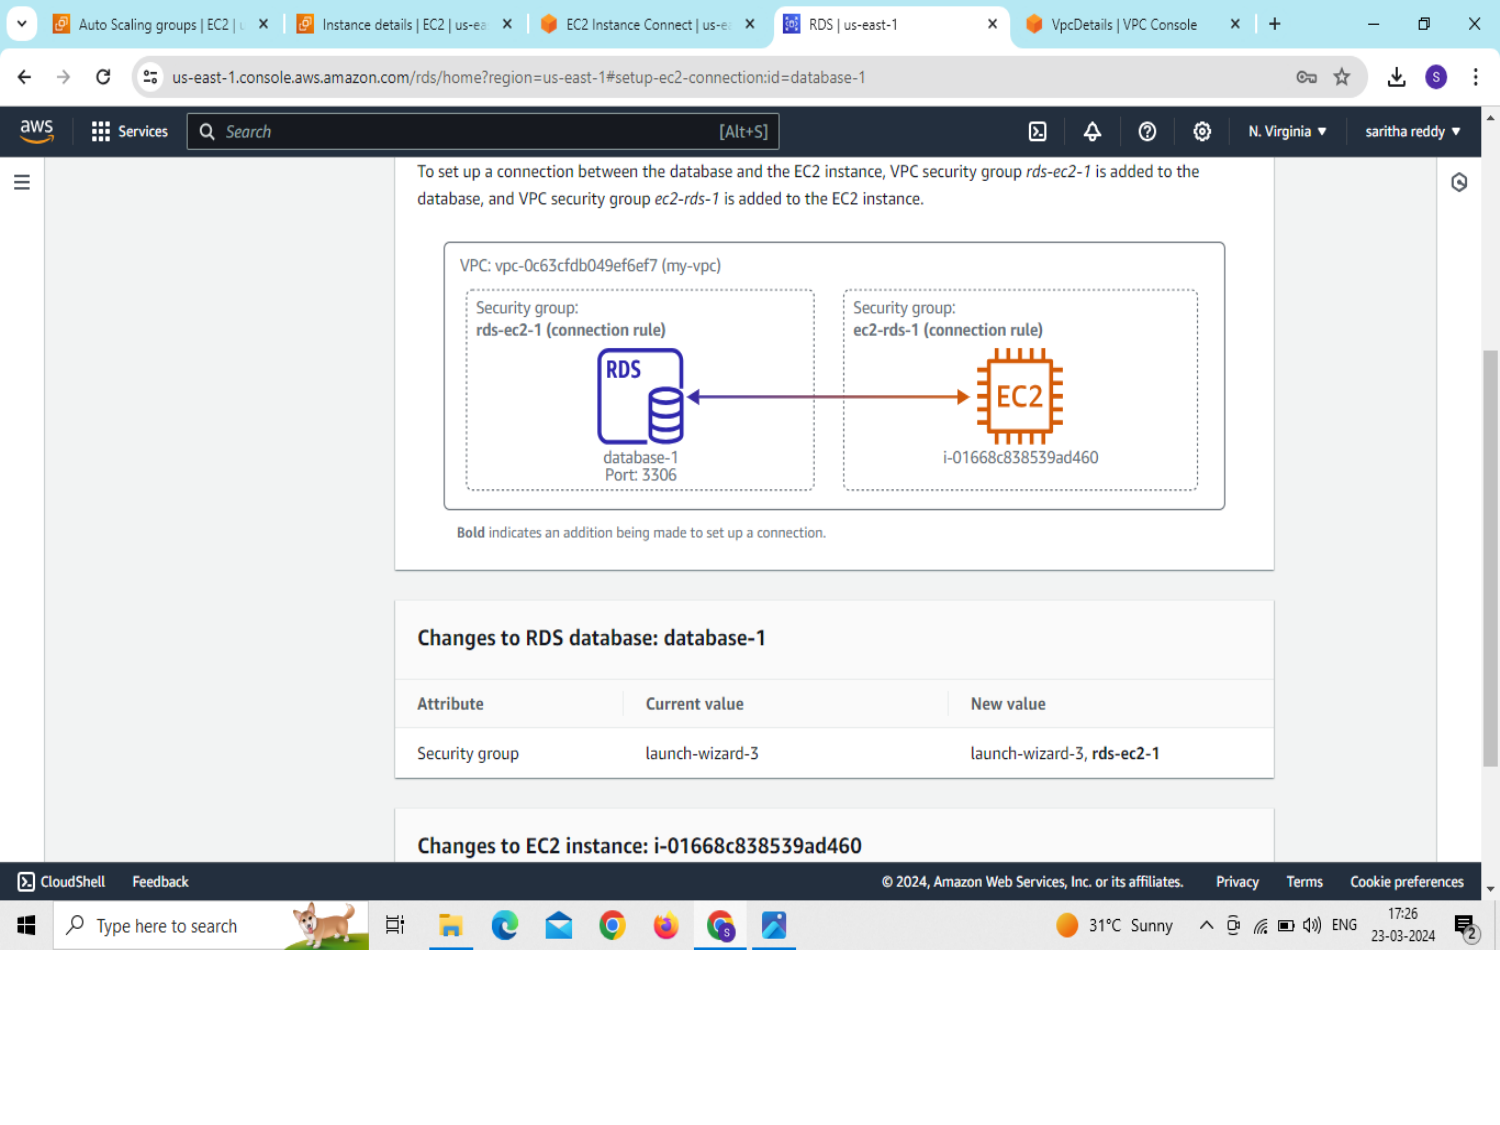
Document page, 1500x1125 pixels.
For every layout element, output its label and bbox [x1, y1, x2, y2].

list [0, 0, 1500, 950]
